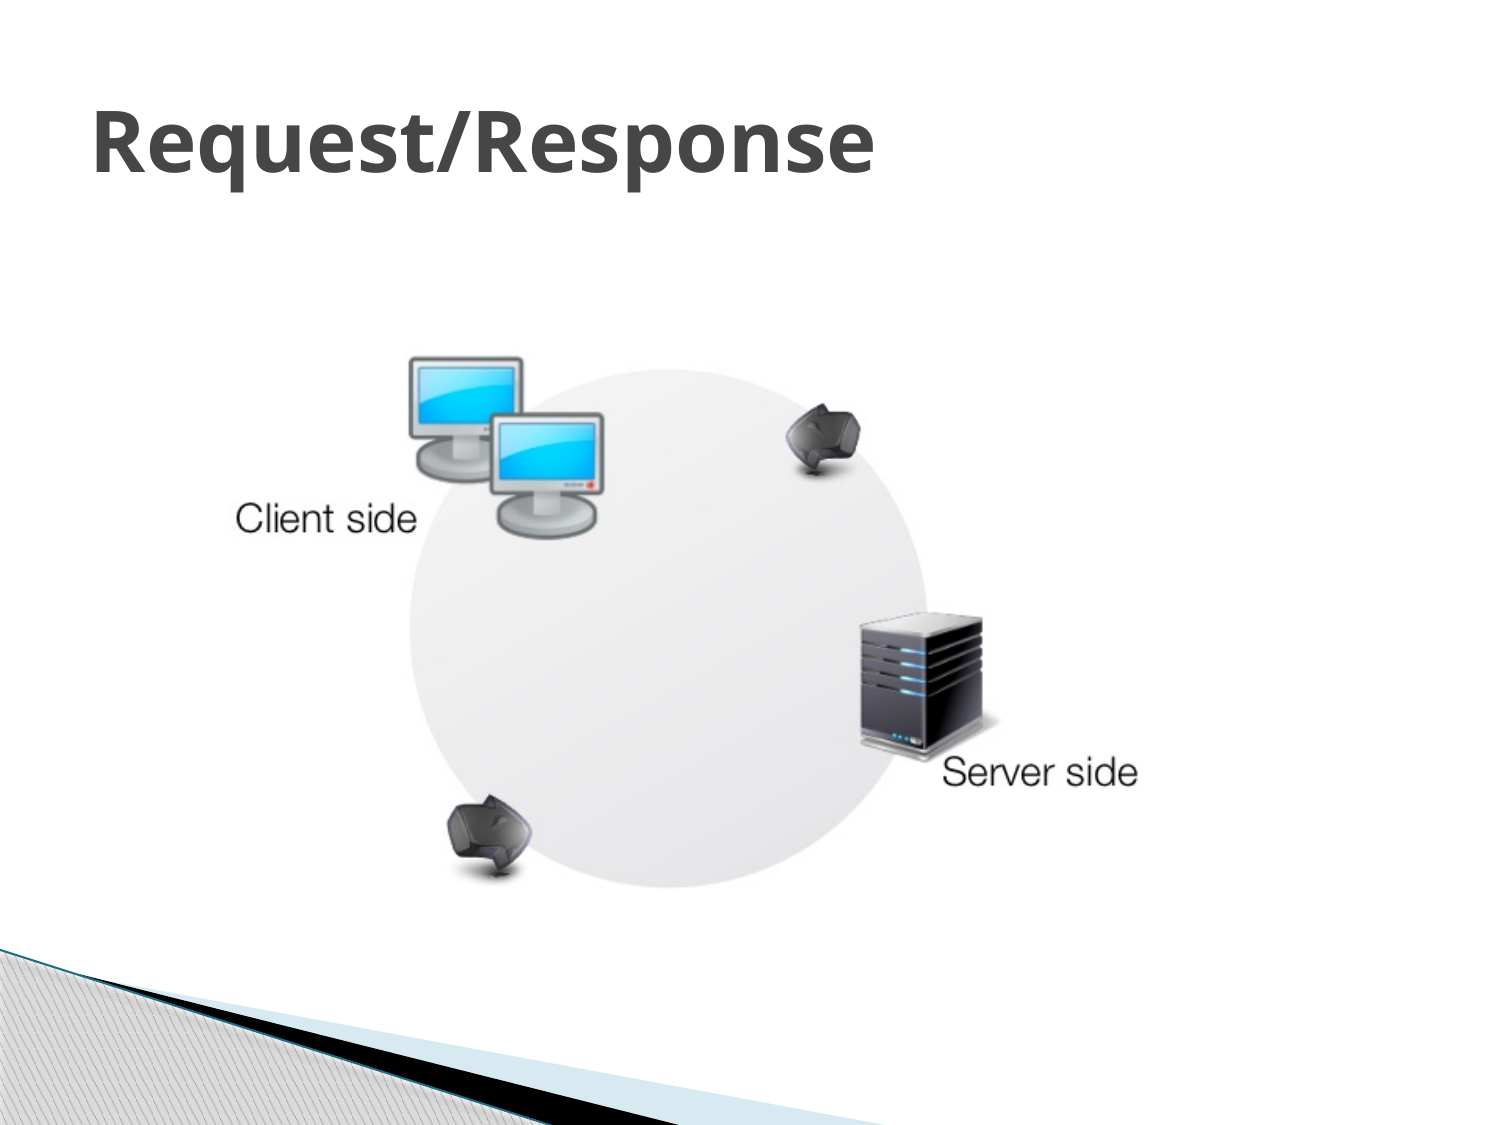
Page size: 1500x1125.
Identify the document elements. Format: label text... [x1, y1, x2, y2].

title Request/Response [75, 45, 1425, 233]
picture [201, 287, 1270, 983]
